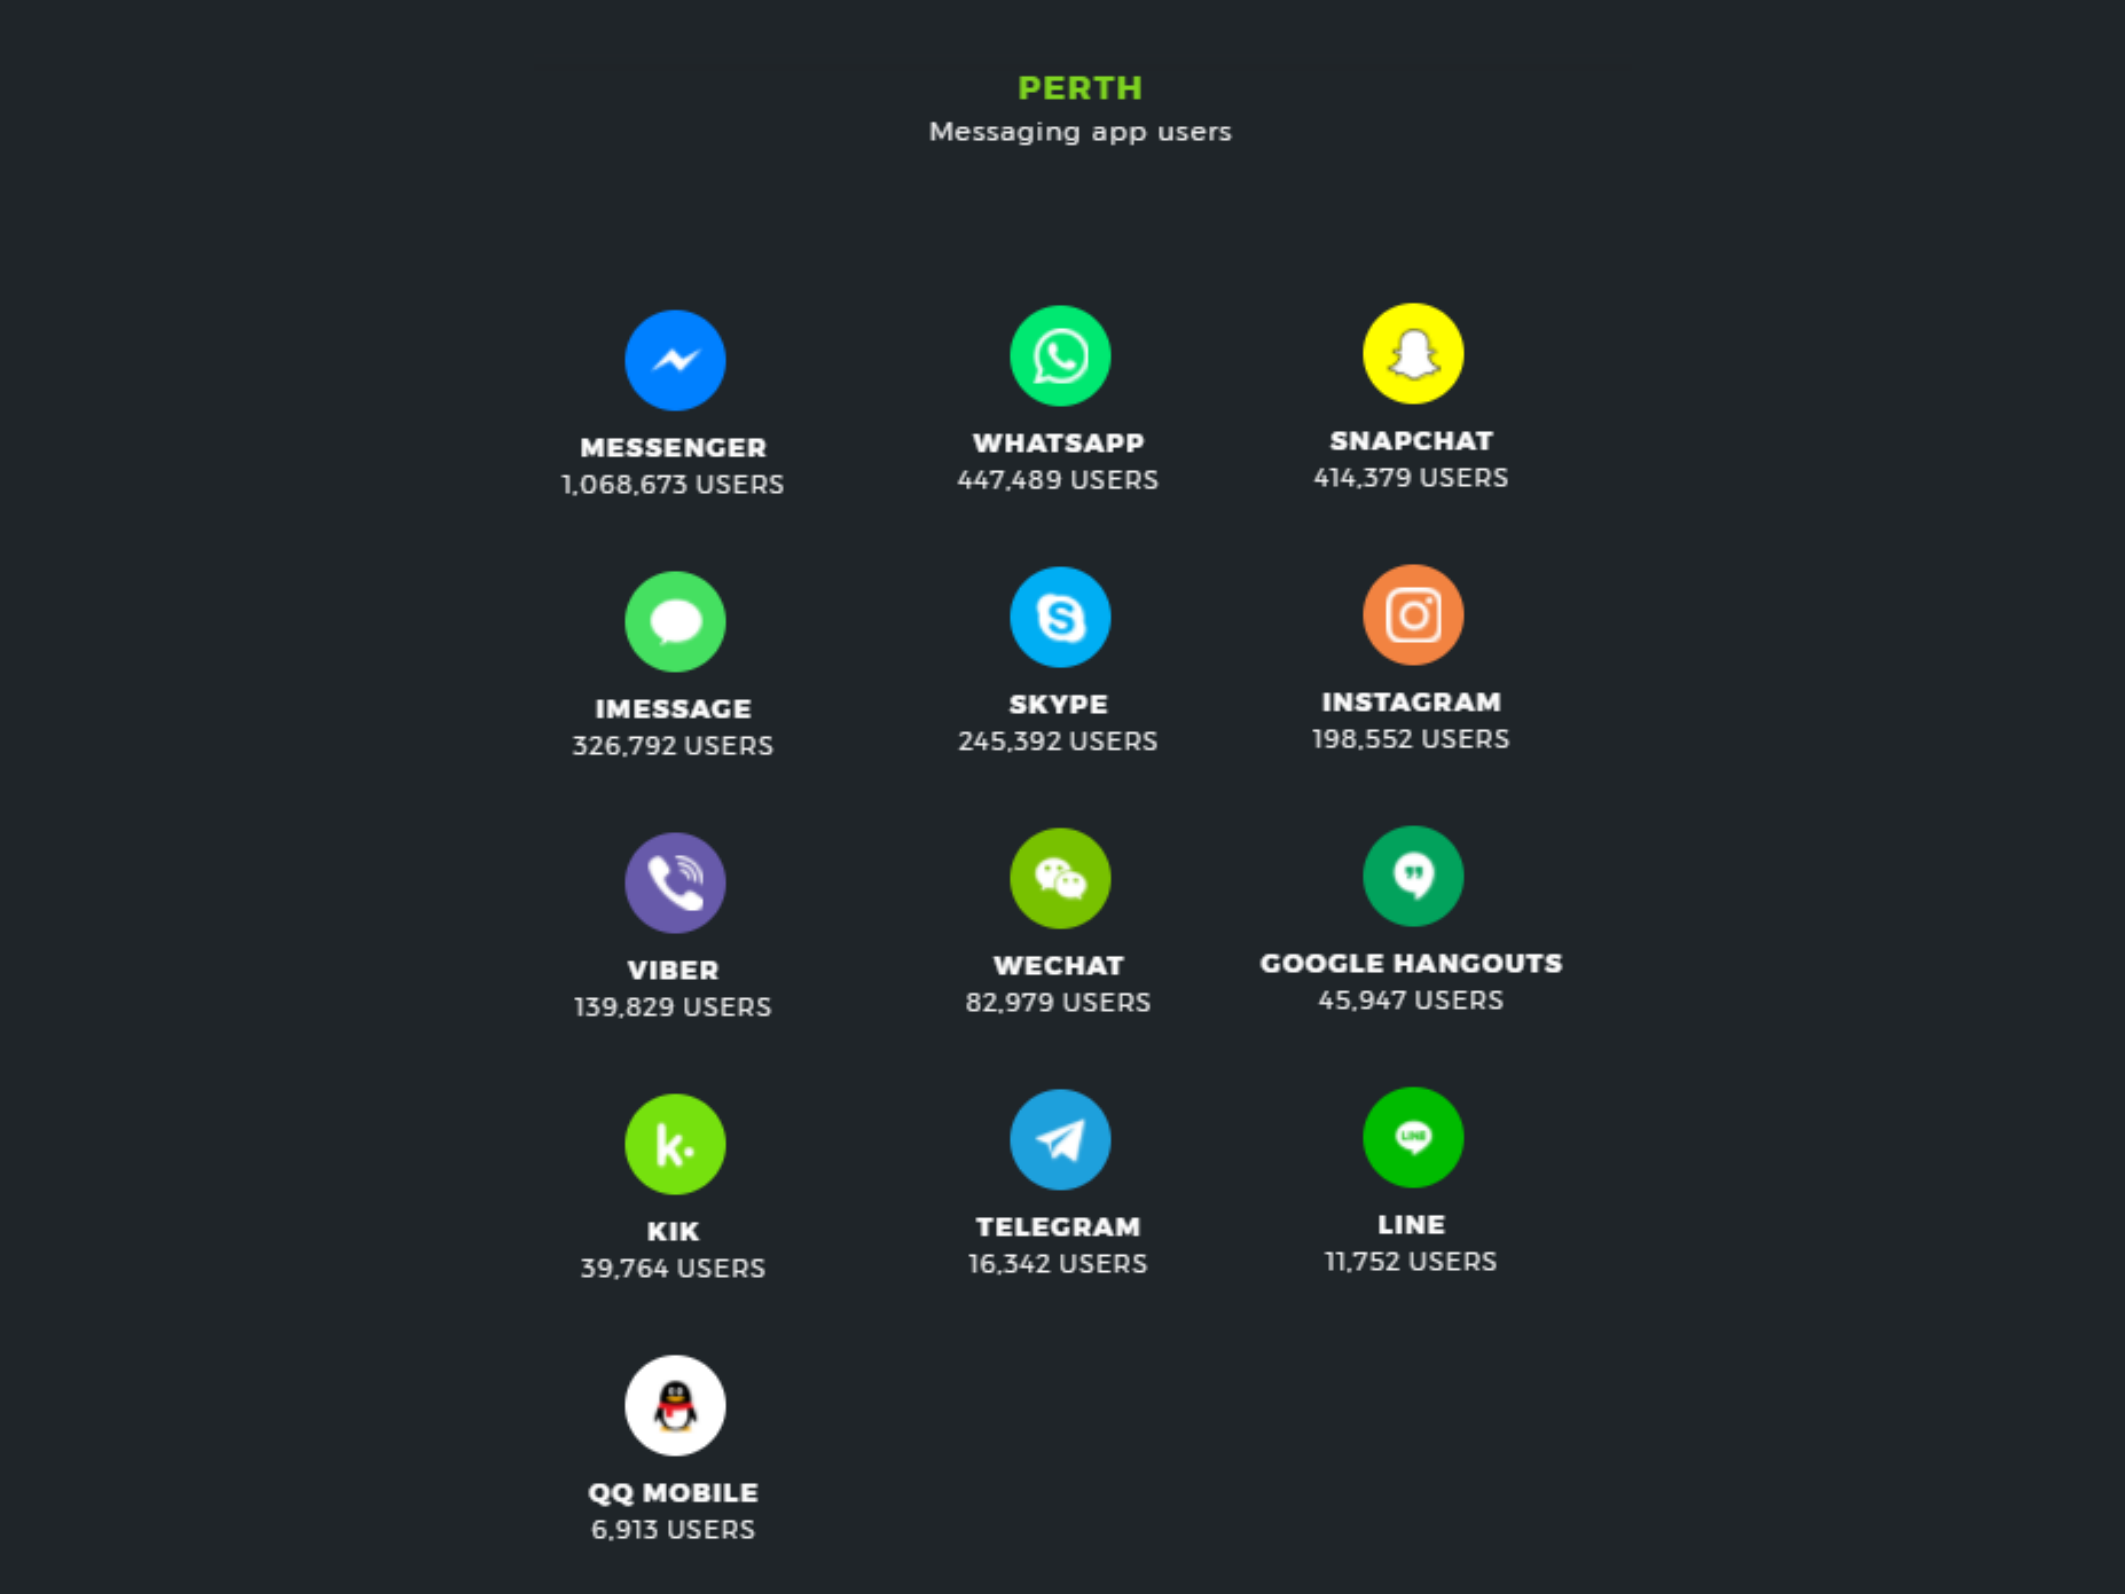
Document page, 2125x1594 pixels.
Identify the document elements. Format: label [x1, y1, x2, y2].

picture [533, 53, 1632, 1569]
